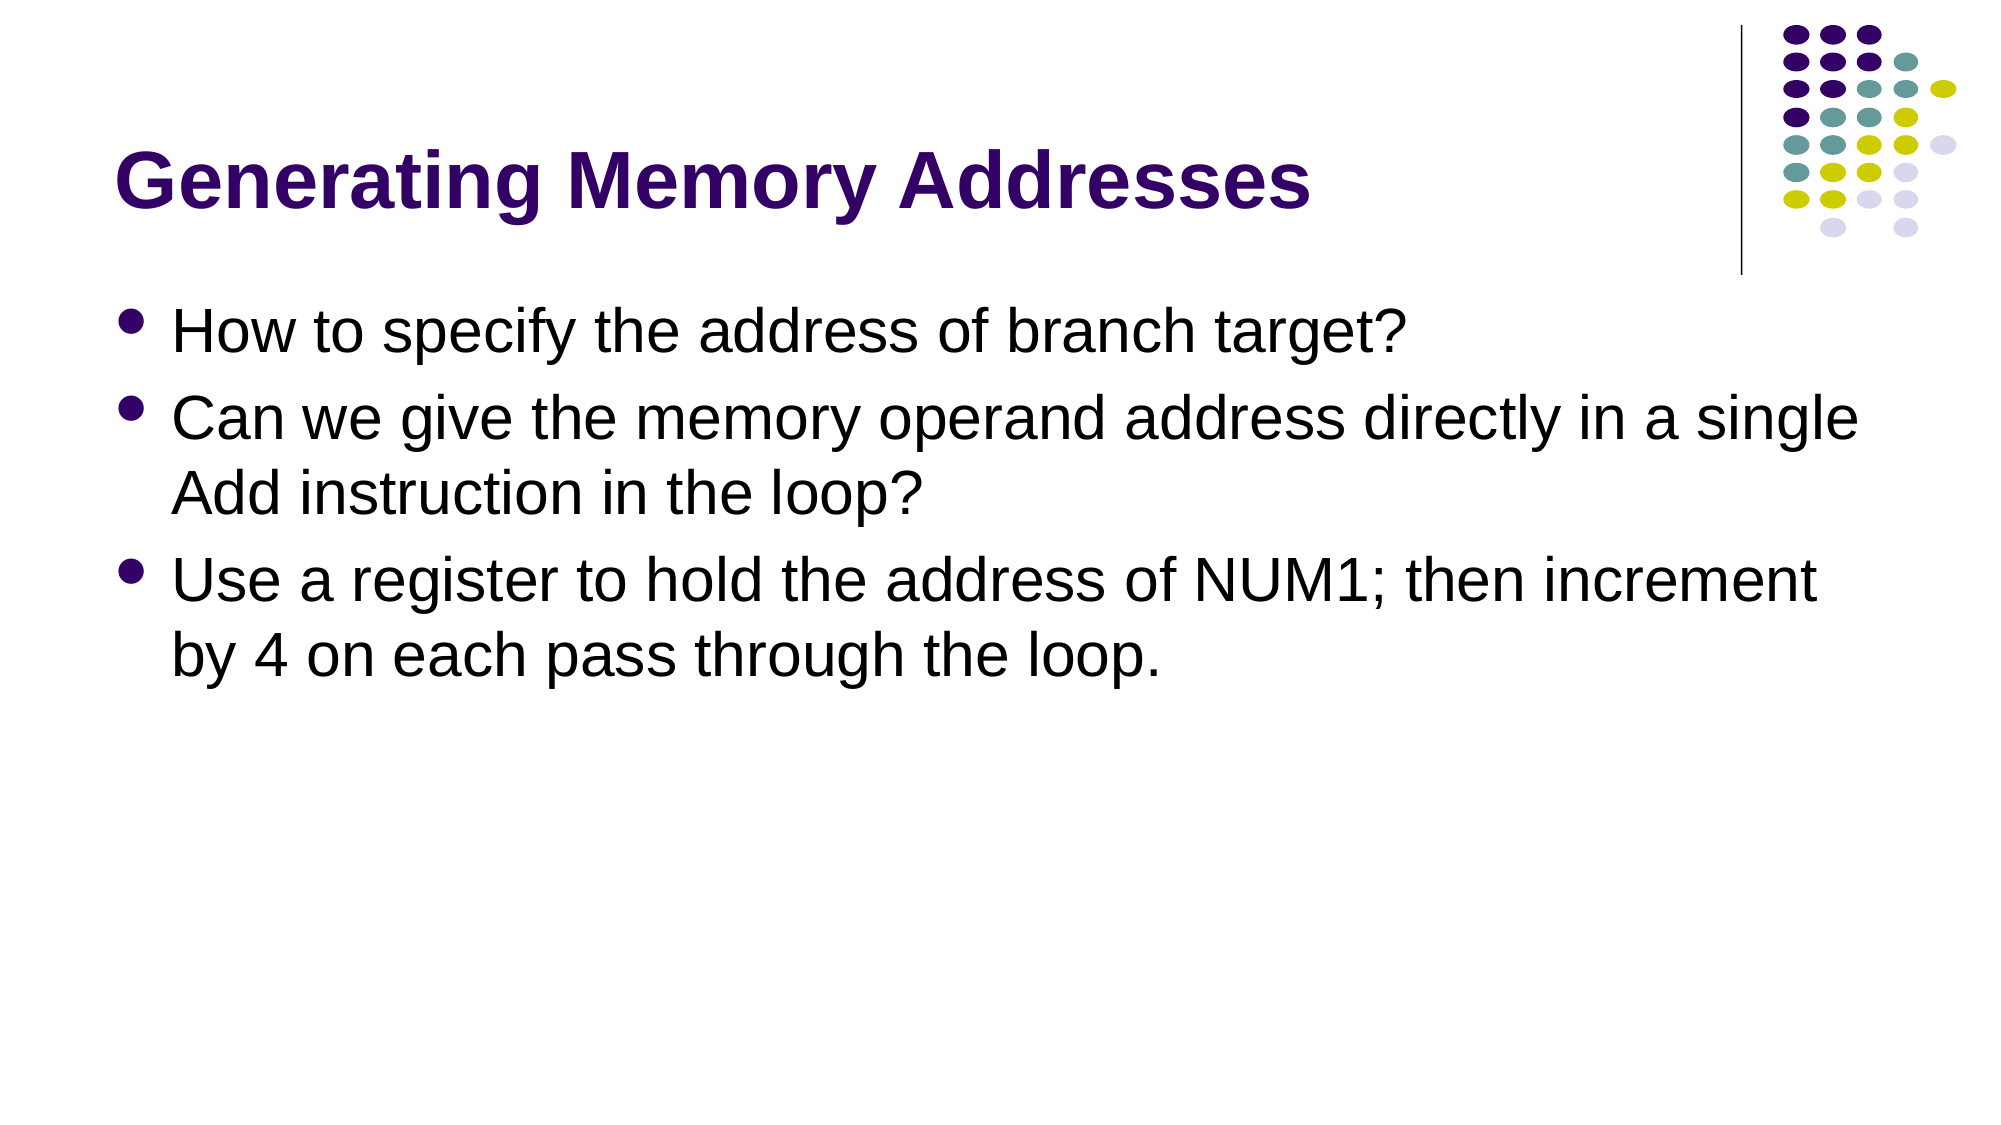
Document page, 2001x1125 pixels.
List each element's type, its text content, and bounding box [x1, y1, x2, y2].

title Generating Memory Addresses [99, 20, 1750, 233]
list How to specify the address of branch target? Can we give the memory operand address directly in a single Add instruction in the loop? Use a register to hold the address of NUM1; then increment by 4 on each pass through the loop. [99, 282, 1900, 1006]
